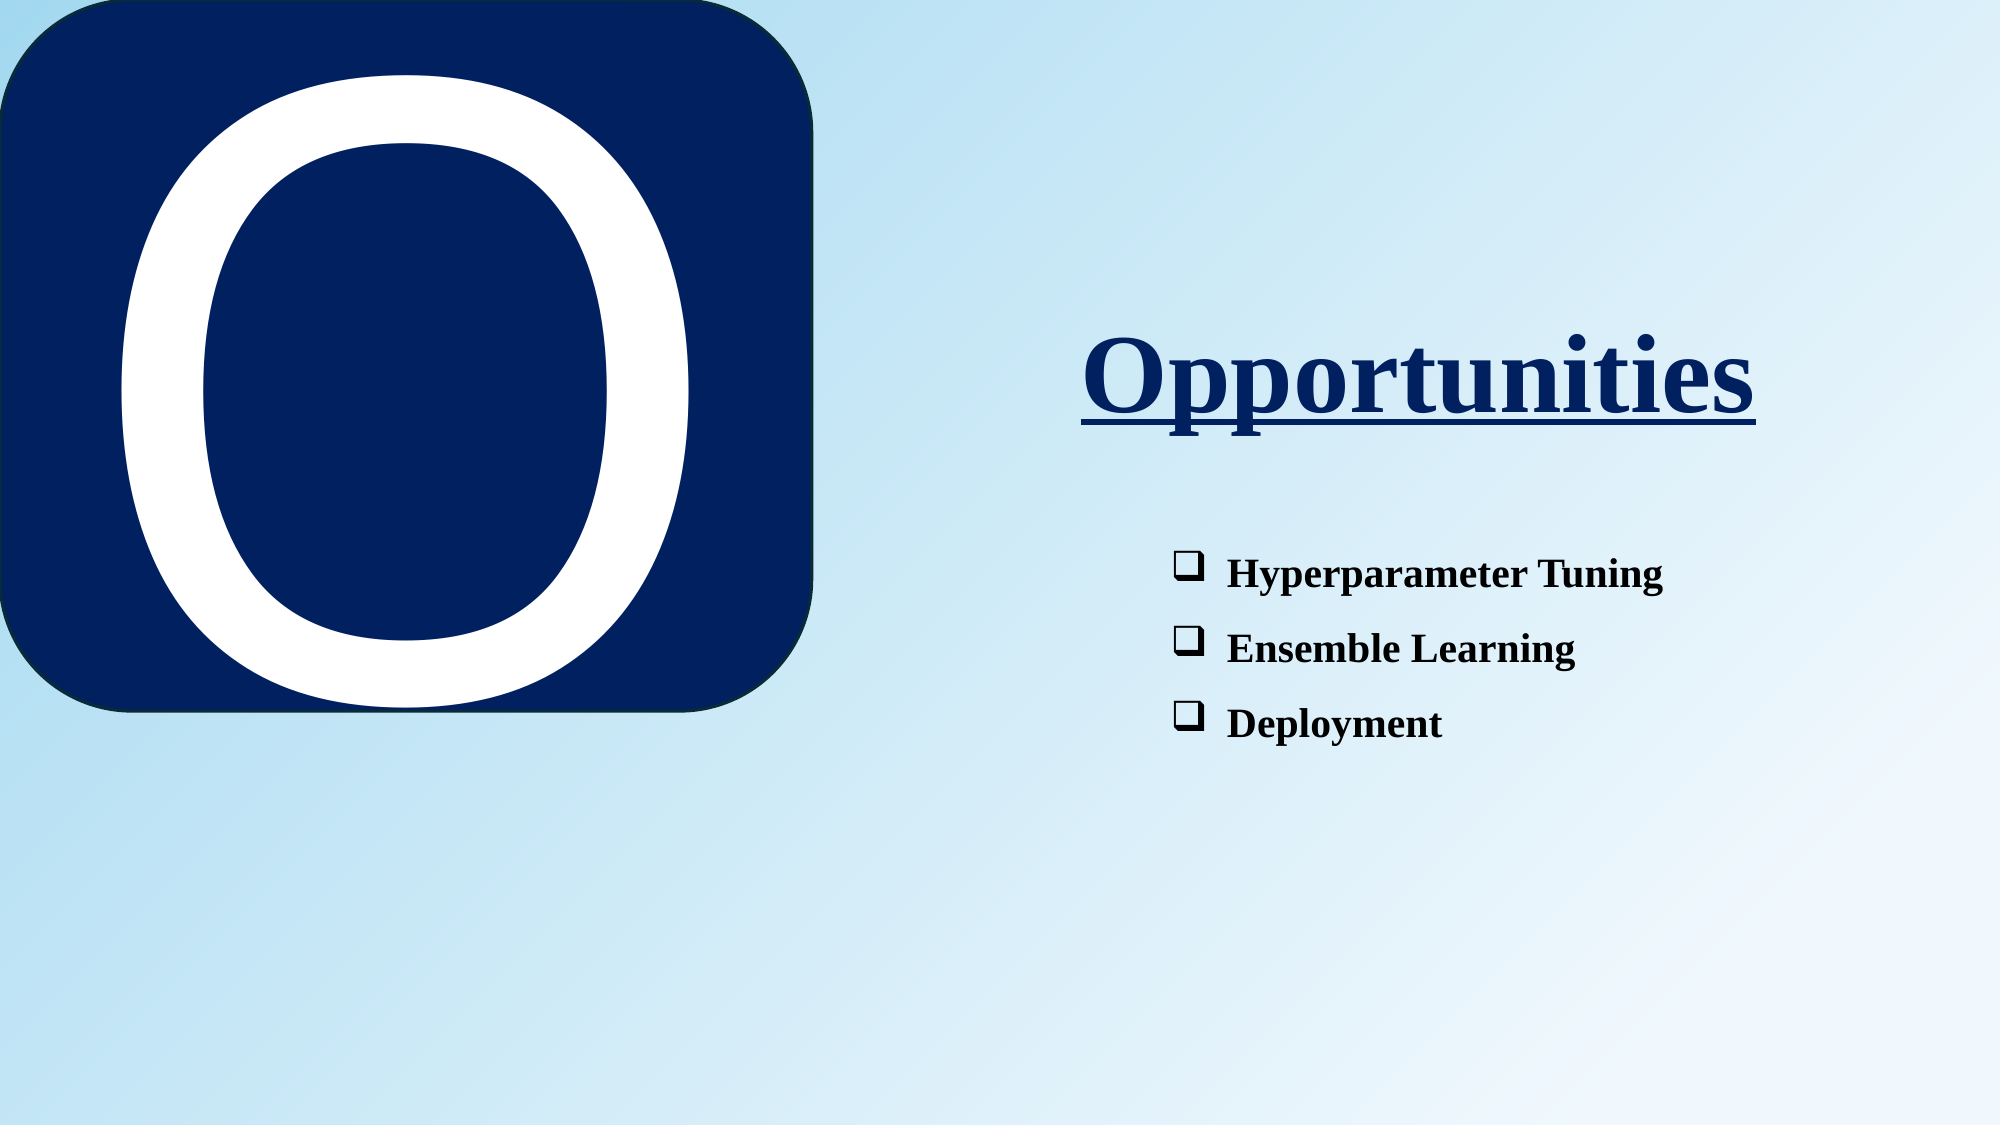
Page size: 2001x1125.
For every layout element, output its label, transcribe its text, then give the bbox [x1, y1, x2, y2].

text_box Hyperparameter Tuning Ensemble Learning Deployment [1155, 513, 2000, 754]
text_box O [0, 0, 814, 713]
text_box Opportunities [1065, 292, 1771, 443]
